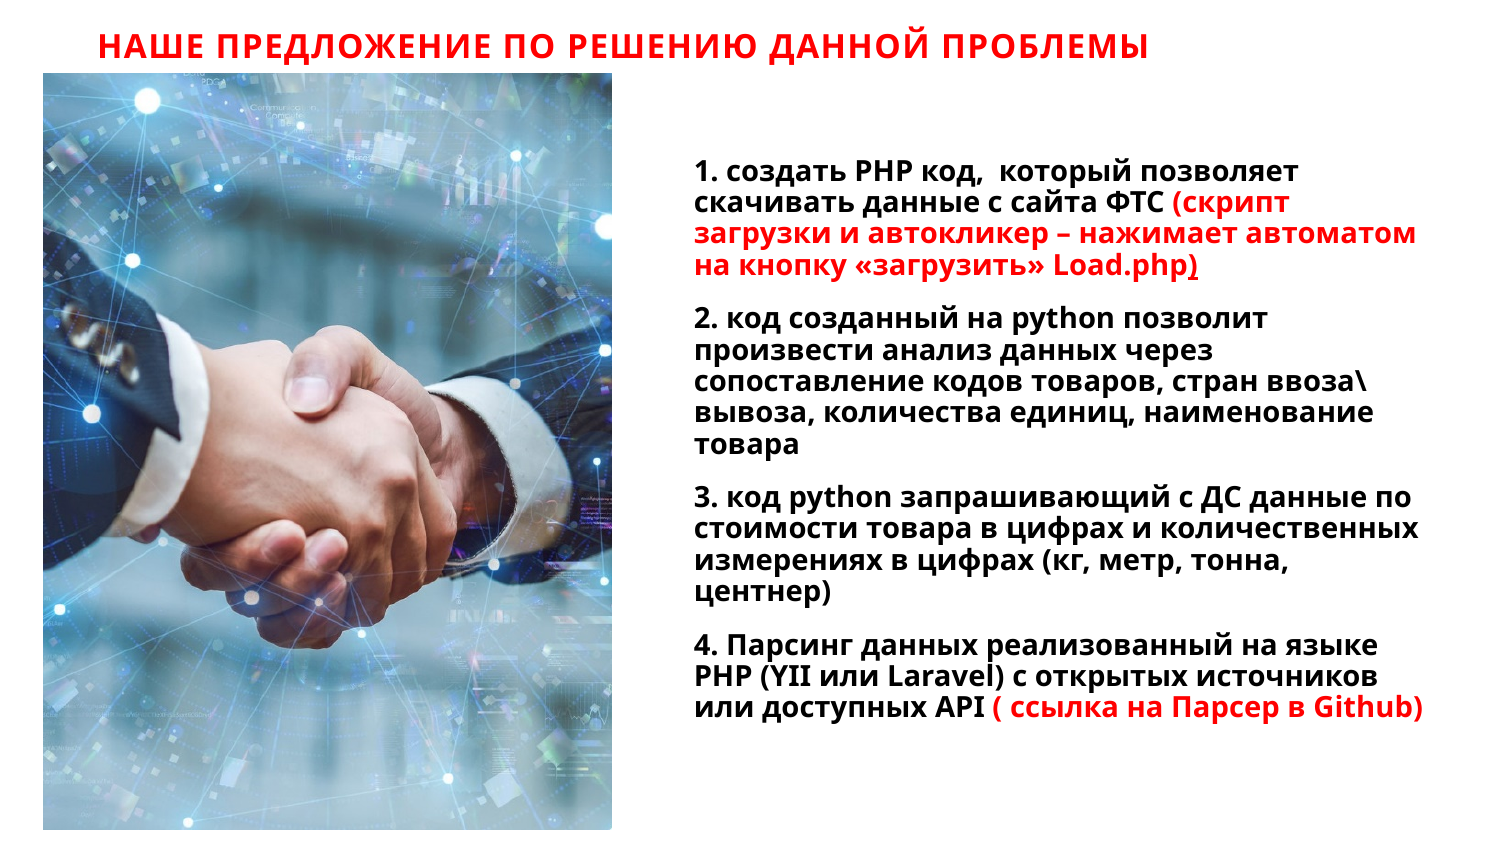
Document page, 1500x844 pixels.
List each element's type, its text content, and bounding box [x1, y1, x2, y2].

text_box 1. создать PHP код, который позволяет скачивать данные с сайта ФТС (скрипт загрузки и автокликер – нажимает автоматом на кнопку «загрузить» Load.php) 2. код созданный на python позволит произвести анализ данных через сопоставление кодов товаров, стран ввоза\вывоза, количества единиц, наименование товара 3. код python запрашивающий с ДС данные по стоимости товара в цифрах и количественных измерениях в цифрах (кг, метр, тонна, центнер) 4. Парсинг данных реализованный на языке РHP (YII или Laravel) с открытых источников или доступных API ( ссылка на Парсер в Github) [667, 148, 1443, 770]
text_box Наше предложение по решению данной проблемы [82, 18, 1461, 73]
picture [43, 73, 612, 830]
